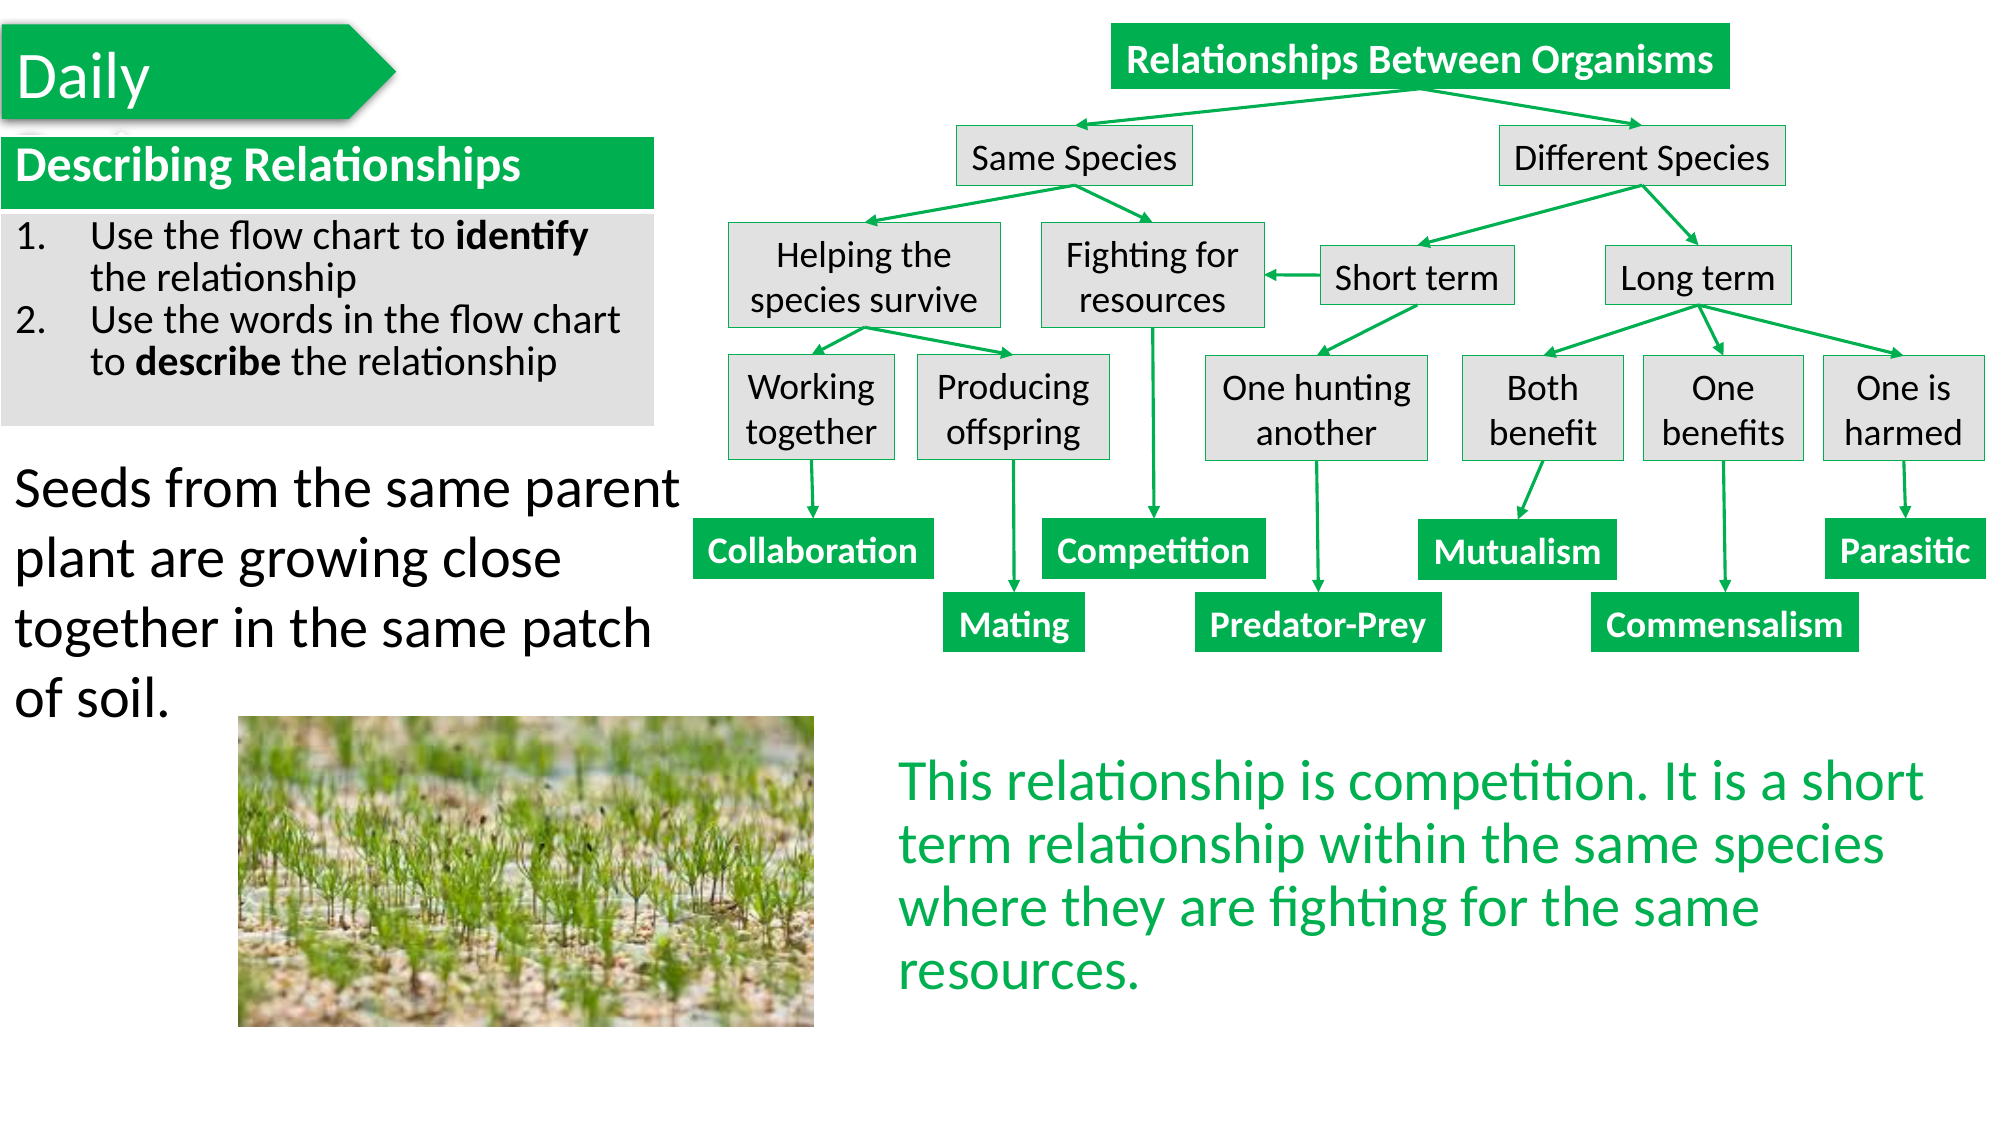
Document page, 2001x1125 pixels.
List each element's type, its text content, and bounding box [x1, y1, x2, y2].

text_box This relationship is competition. It is a short term relationship within the same species where they are fighting for the same resources. [883, 742, 1952, 1043]
table_cell Use the flow chart to identify the relationship Use the words in the flow chart to describe the relationship [1, 214, 654, 426]
text_box Seeds from the same parent plant are growing close together in the same patch of soil. [0, 442, 720, 737]
table_header Describing Relationships [1, 137, 654, 209]
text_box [692, 23, 1987, 653]
picture [238, 716, 814, 1027]
text_box Daily Review [1, 24, 397, 119]
